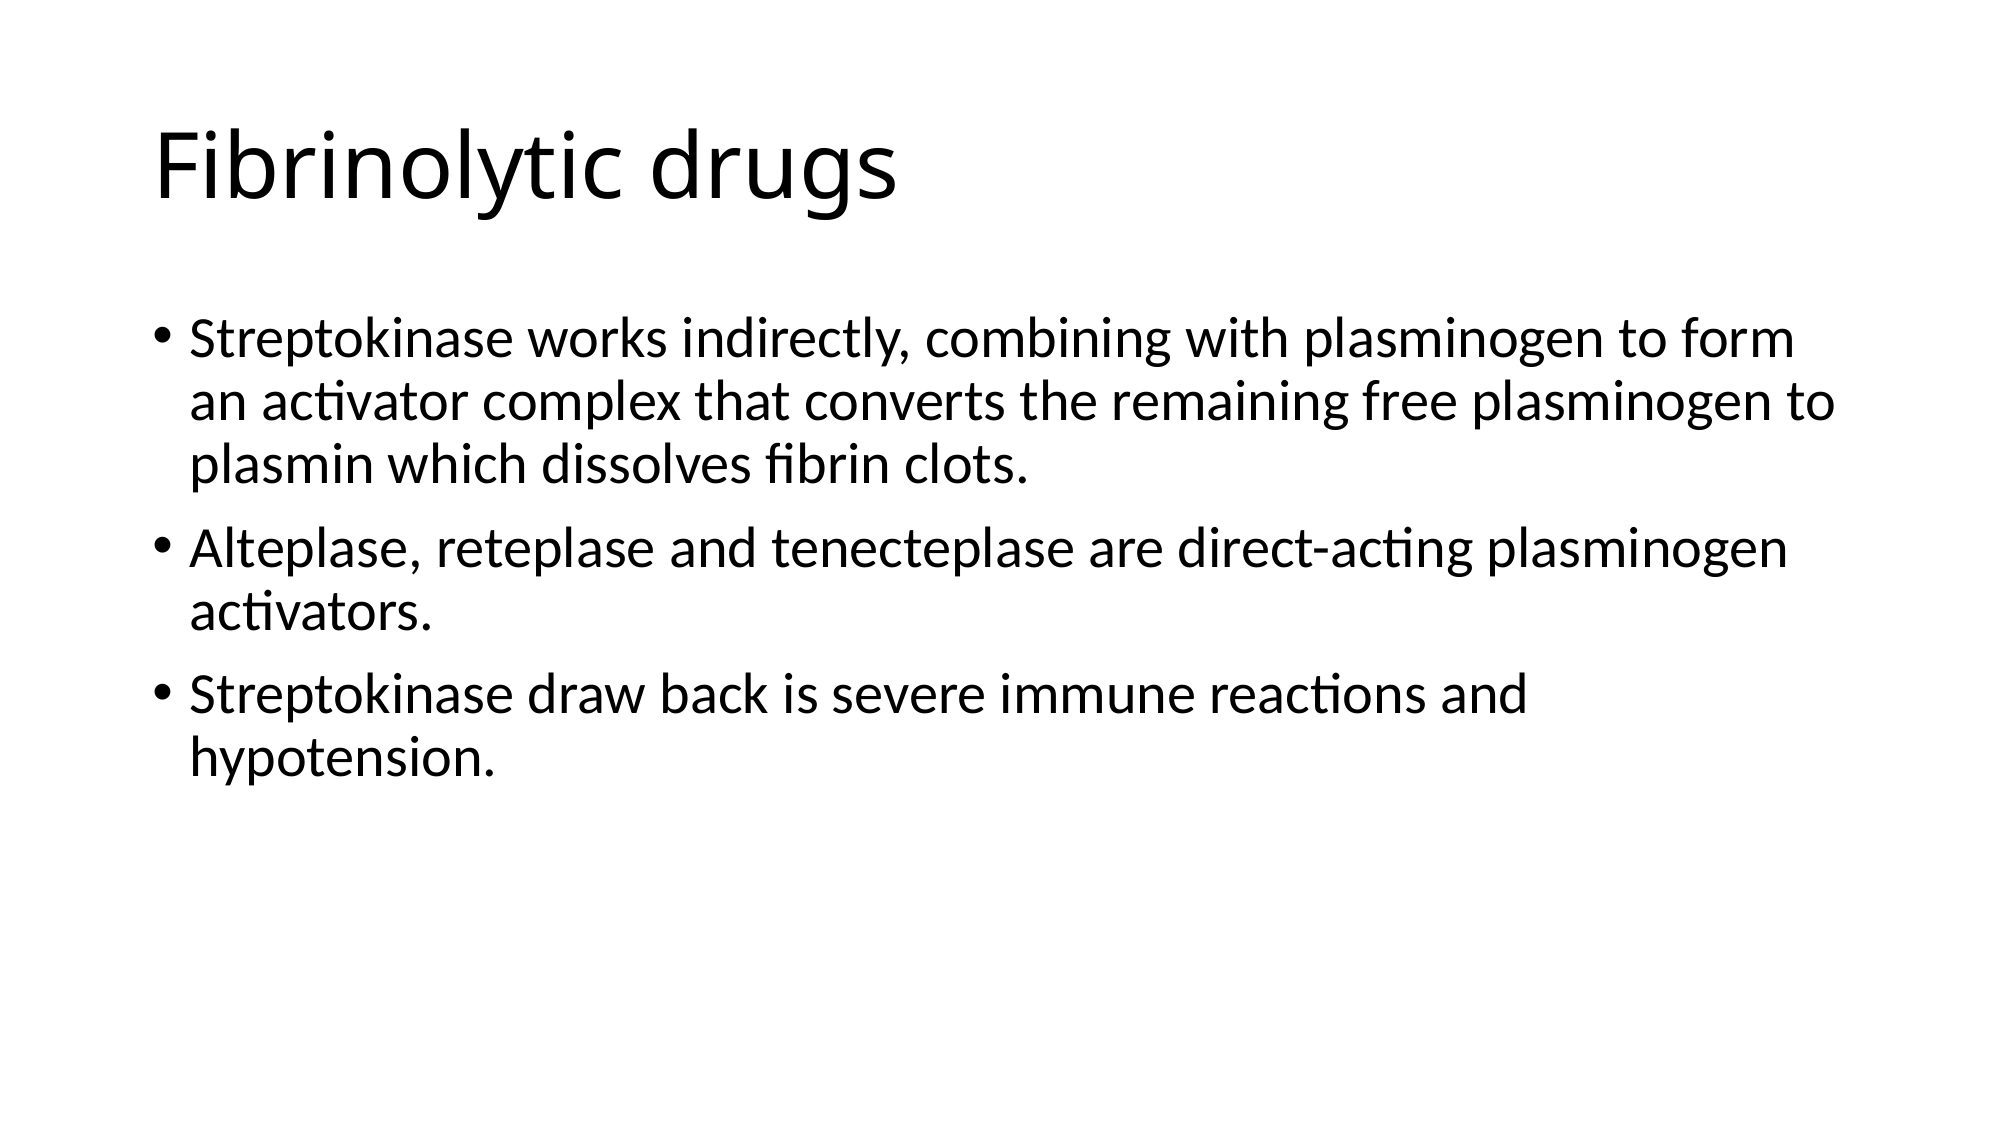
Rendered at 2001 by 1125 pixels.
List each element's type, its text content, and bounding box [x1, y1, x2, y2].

list Streptokinase works indirectly, combining with plasminogen to form an activator complex that converts the remaining free plasminogen to plasmin which dissolves fibrin clots. Alteplase, reteplase and tenecteplase are direct-acting plasminogen activators. Streptokinase draw back is severe immune reactions and hypotension. [137, 299, 1863, 1014]
title Fibrinolytic drugs [137, 59, 1863, 278]
